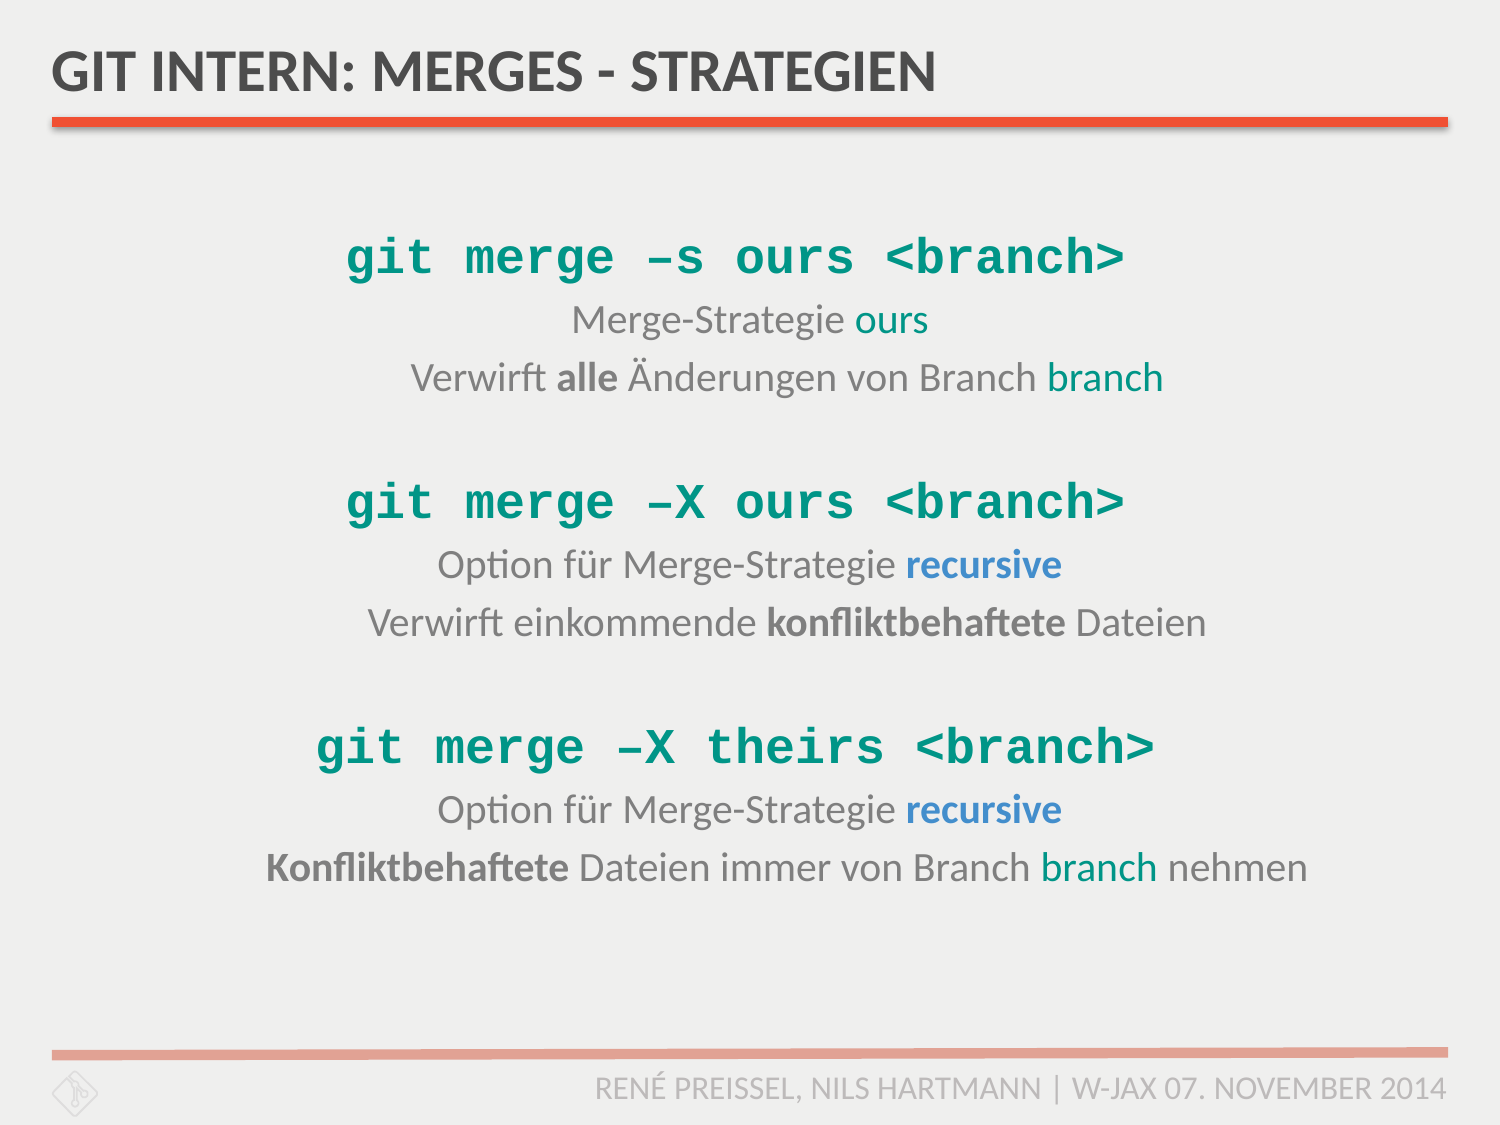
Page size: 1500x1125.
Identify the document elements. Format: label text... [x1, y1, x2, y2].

title GIT INTERN: MERGES - STRATEGIEN [51, 30, 1449, 104]
list git merge –s ours <branch> Merge-Strategie ours Verwirft alle Änderungen von Branch branch git merge –X ours <branch> Option für Merge-Strategie recursive Verwirft einkommende konfliktbehaftete Dateien git merge –X theirs <branch> Option für Merge-Strategie recursive Konfliktbehaftete Dateien immer von Branch branch nehmen [51, 153, 1449, 988]
